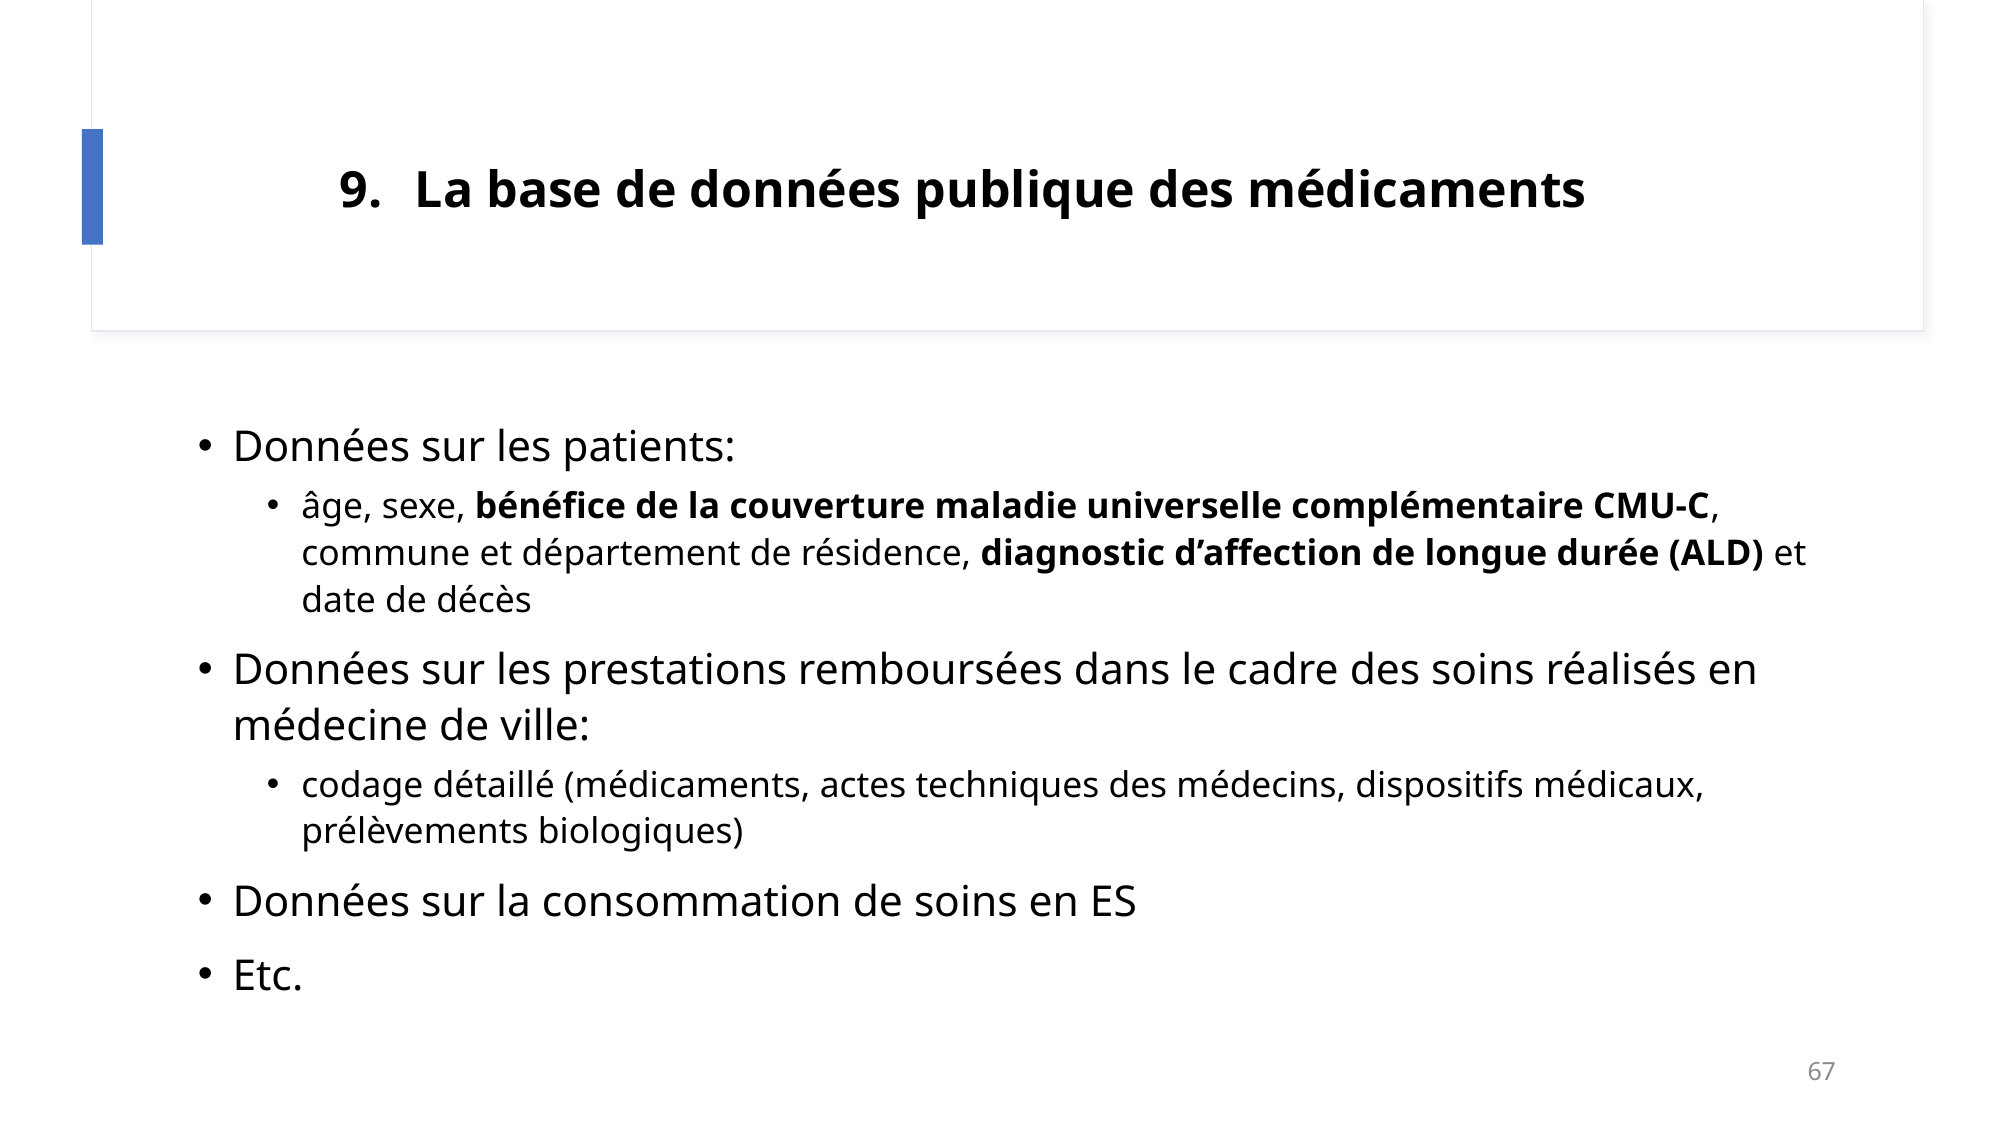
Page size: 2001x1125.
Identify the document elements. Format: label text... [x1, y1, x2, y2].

title La base de données publique des médicaments [324, 103, 1675, 279]
slide_number 67 [1401, 1042, 1851, 1103]
list Données sur les patients: âge, sexe, bénéfice de la couverture maladie universelle complémentaire CMU-C, commune et département de résidence, diagnostic d’affection de longue durée (ALD) et date de décès Données sur les prestations remboursées dans le cadre des soins réalisés en médecine de ville: codage détaillé (médicaments, actes techniques des médecins, dispositifs médicaux, prélèvements biologiques) Données sur la consommation de soins en ES Etc. [183, 406, 1851, 1013]
